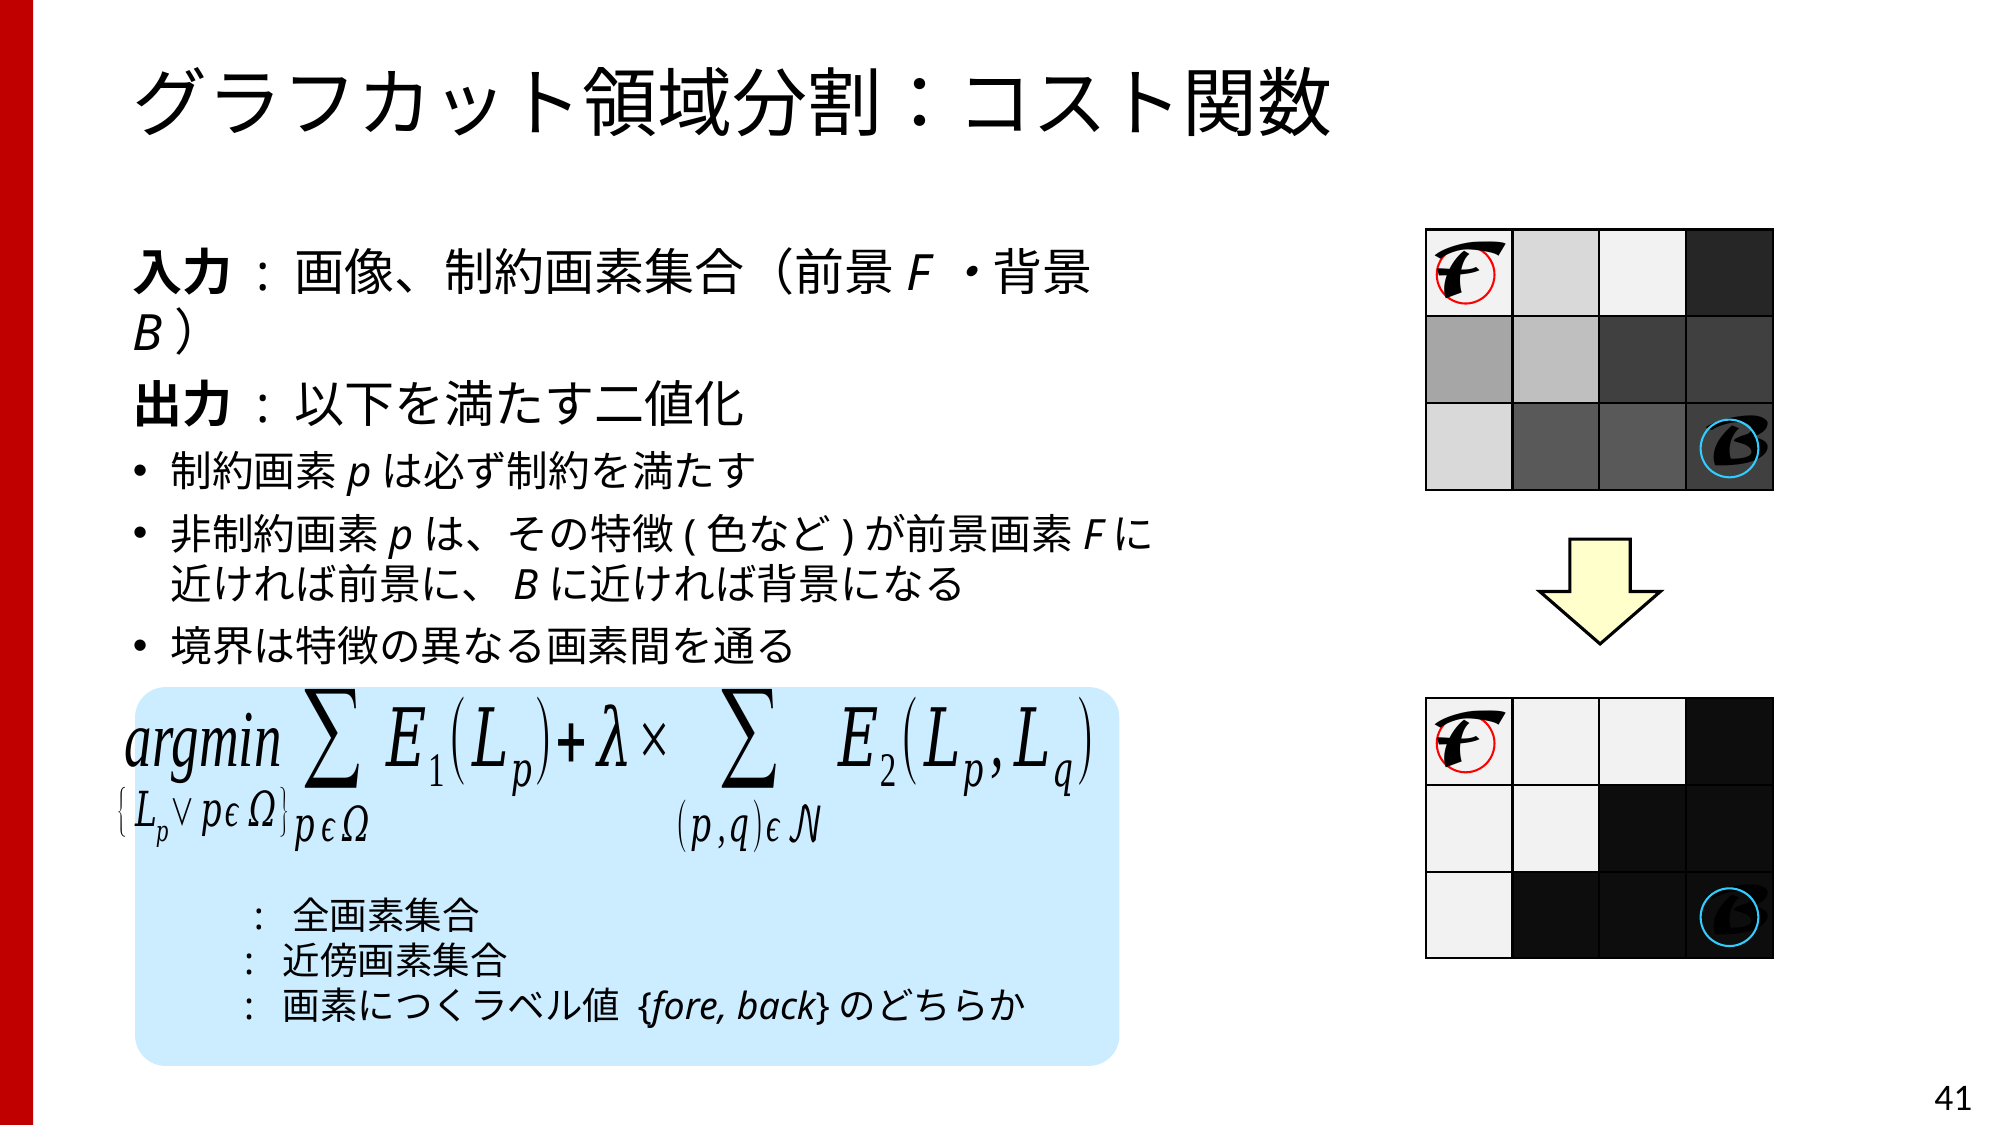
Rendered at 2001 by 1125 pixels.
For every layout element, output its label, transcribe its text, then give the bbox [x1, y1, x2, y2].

list 入力 : 画像、制約画素集合（前景F・背景B） 出力 : 以下を満たす二値化 制約画素pは必ず制約を満たす 非制約画素pは、その特徴(色など)が前景画素Fに近ければ前景に、Bに近ければ背景になる 境界は特徴の異なる画素間を通る [117, 232, 1198, 610]
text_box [117, 685, 1120, 1066]
title グラフカット領域分割：コスト関数 [117, 46, 2000, 167]
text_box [1425, 698, 1775, 959]
slide_number 41 [1537, 1065, 1987, 1125]
text_box [1536, 538, 1664, 646]
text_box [1425, 229, 1775, 490]
